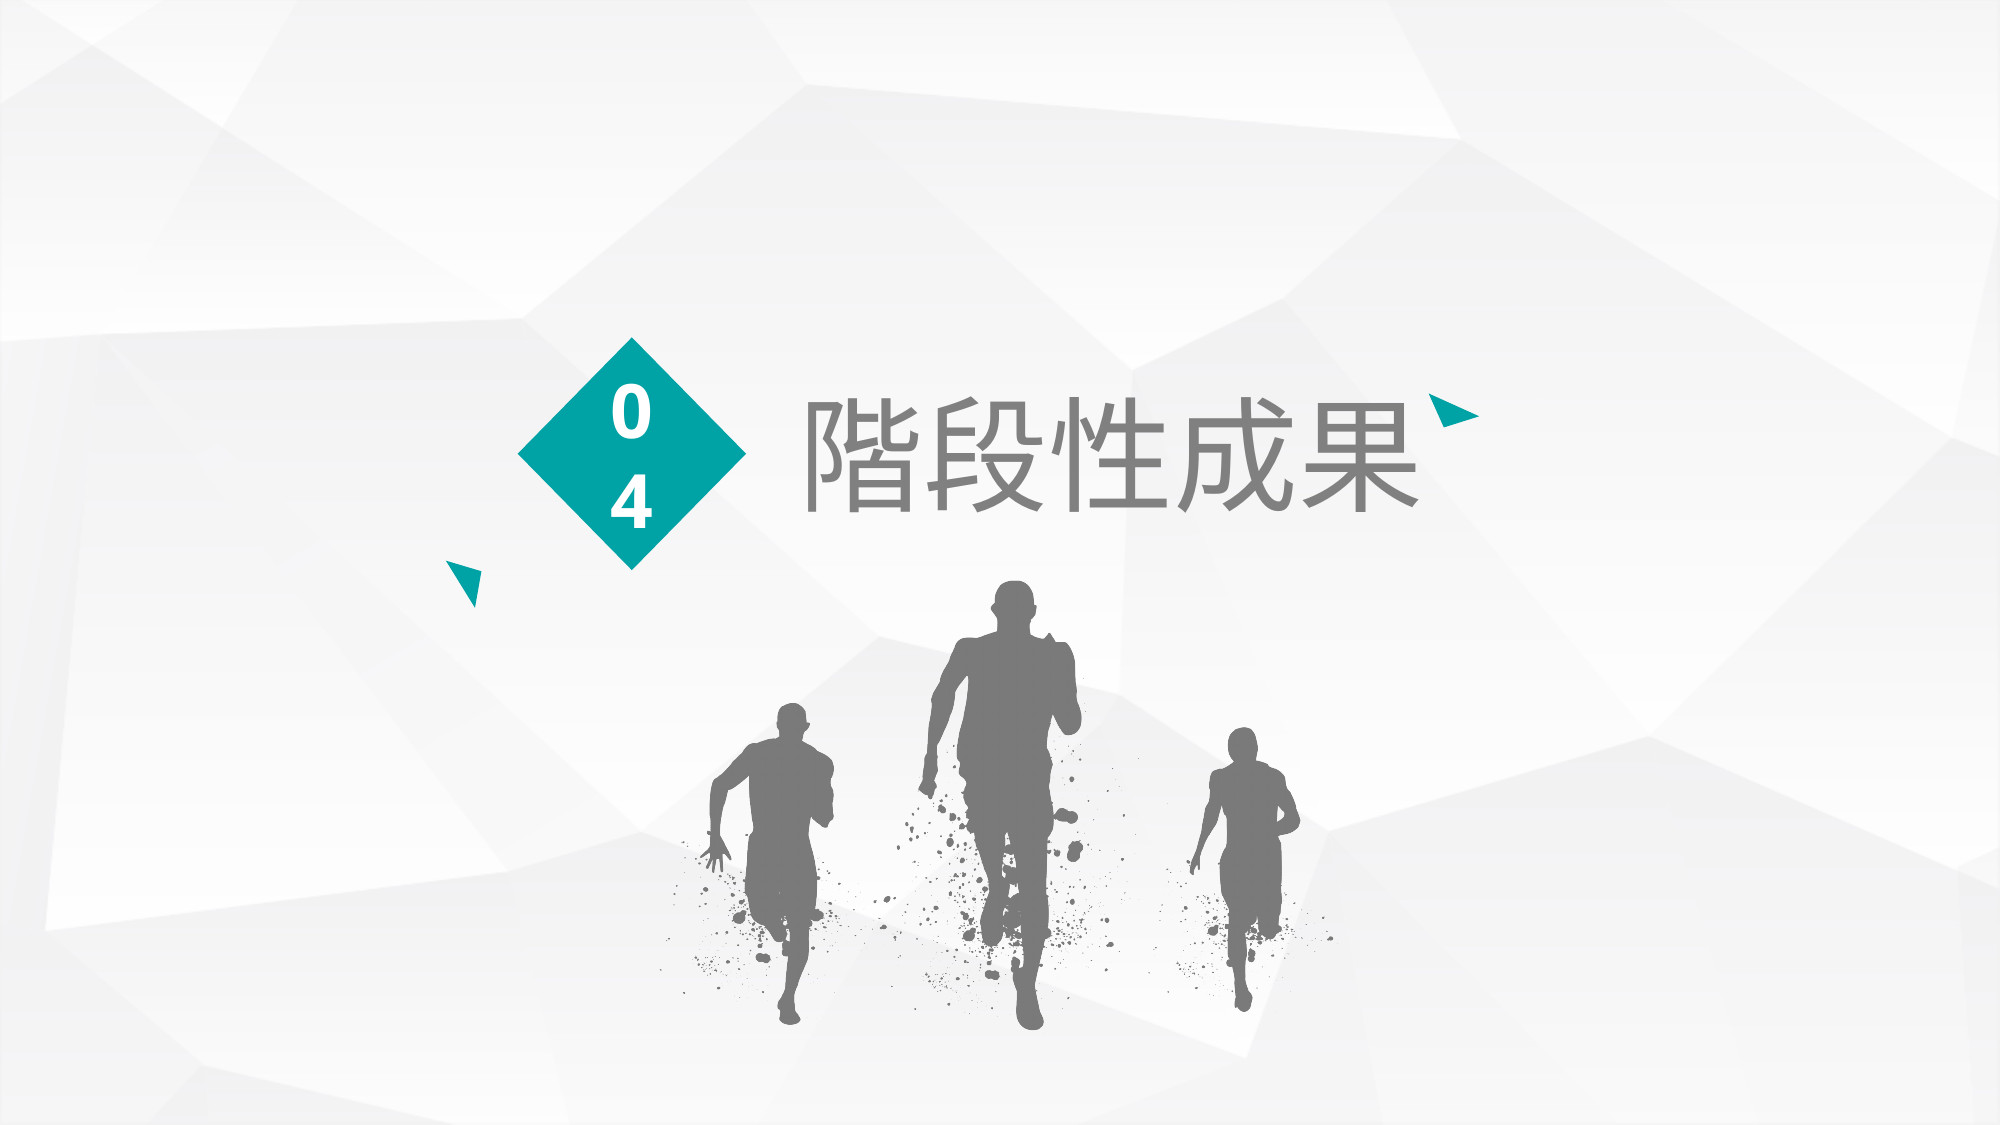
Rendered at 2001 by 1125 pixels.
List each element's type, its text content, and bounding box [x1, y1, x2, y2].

picture [0, 0, 2000, 1125]
text_box [1426, 391, 1483, 429]
text_box [443, 558, 483, 611]
text_box 04 [516, 335, 748, 572]
text_box 階段性成果 [798, 377, 1553, 529]
